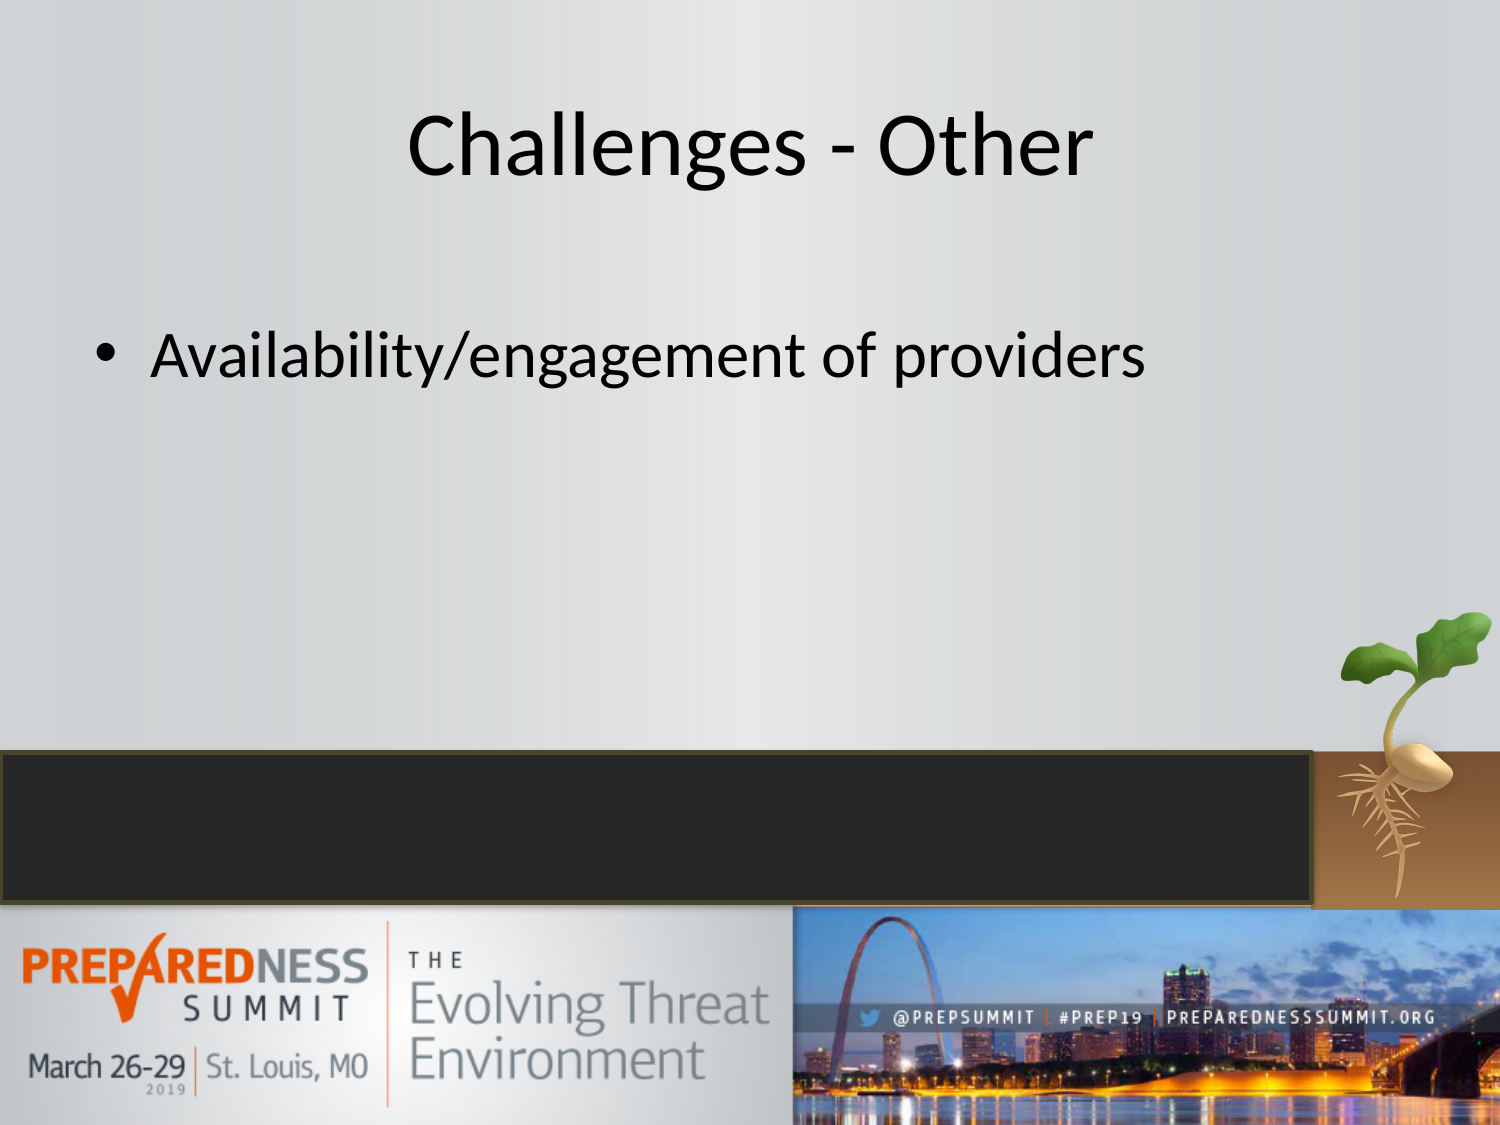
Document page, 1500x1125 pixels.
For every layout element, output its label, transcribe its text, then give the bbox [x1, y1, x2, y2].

text_box [0, 752, 1306, 903]
picture [0, 0, 1500, 1125]
list Availability/engagement of providers [78, 303, 1426, 750]
title Challenges - Other [78, 44, 1426, 233]
